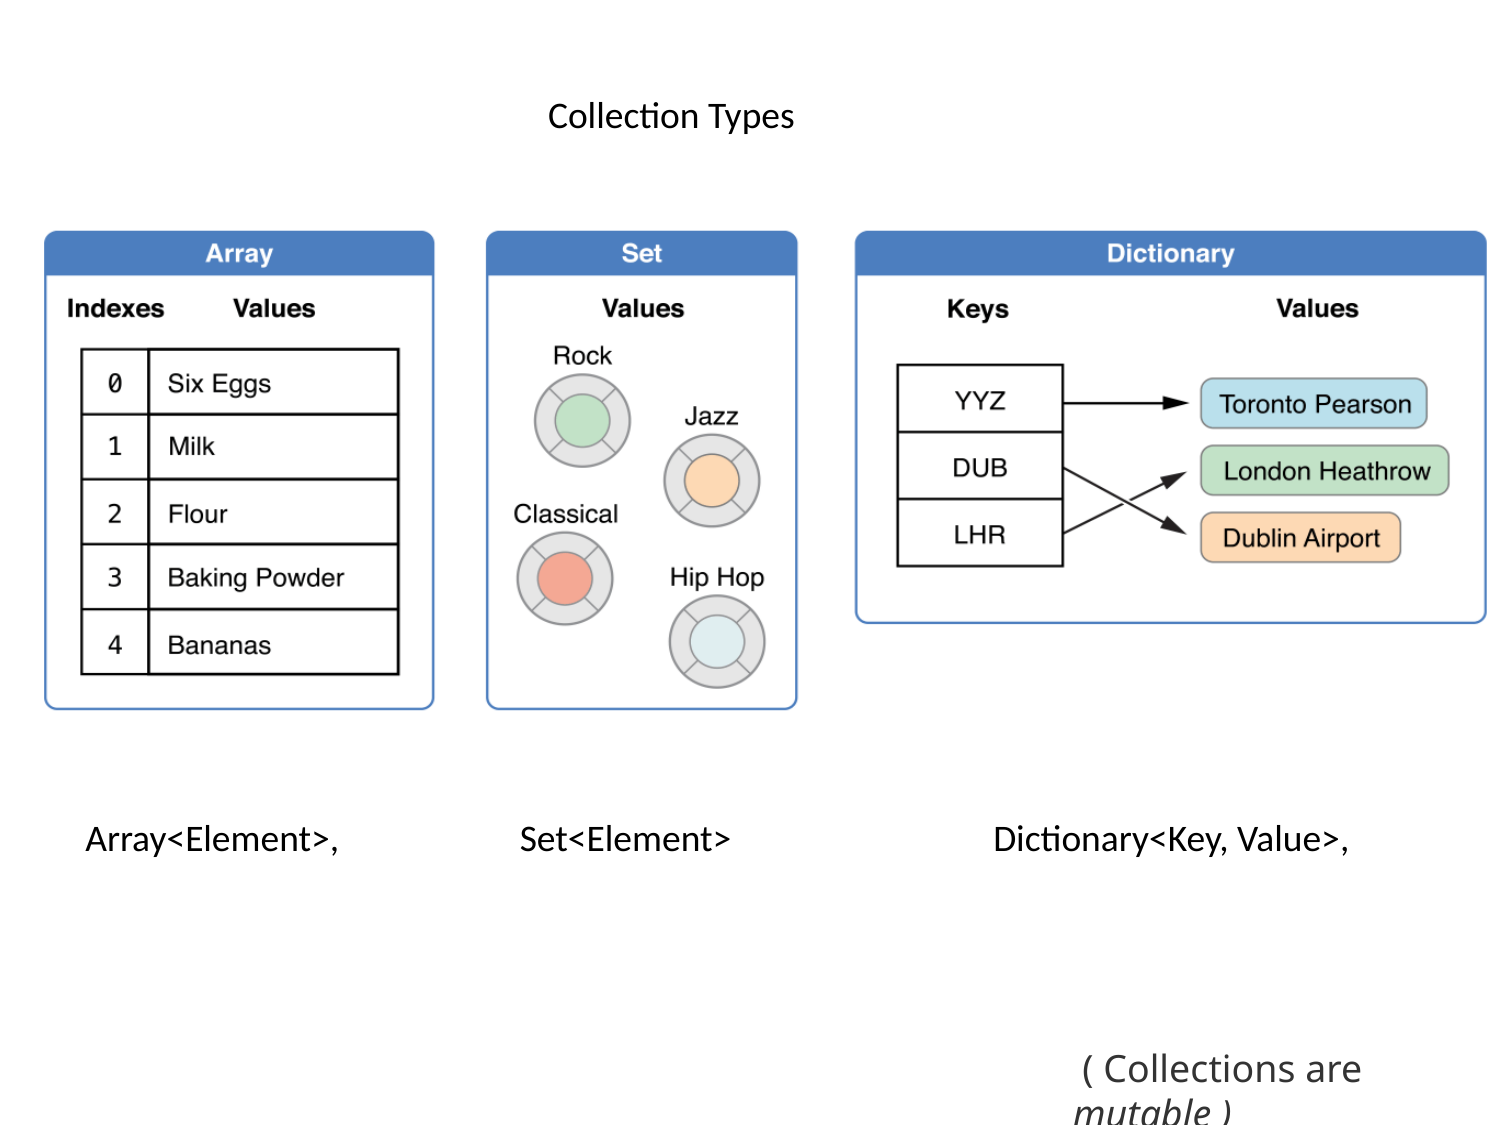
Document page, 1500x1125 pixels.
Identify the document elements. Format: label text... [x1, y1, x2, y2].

text_box Array<Element>, [70, 806, 355, 866]
picture [30, 218, 1500, 724]
text_box ( Collections are mutable ) [1058, 1037, 1500, 1125]
text_box Collection Types [533, 83, 890, 143]
text_box Set<Element> [505, 806, 750, 866]
text_box Dictionary<Key, Value>, [978, 806, 1365, 866]
